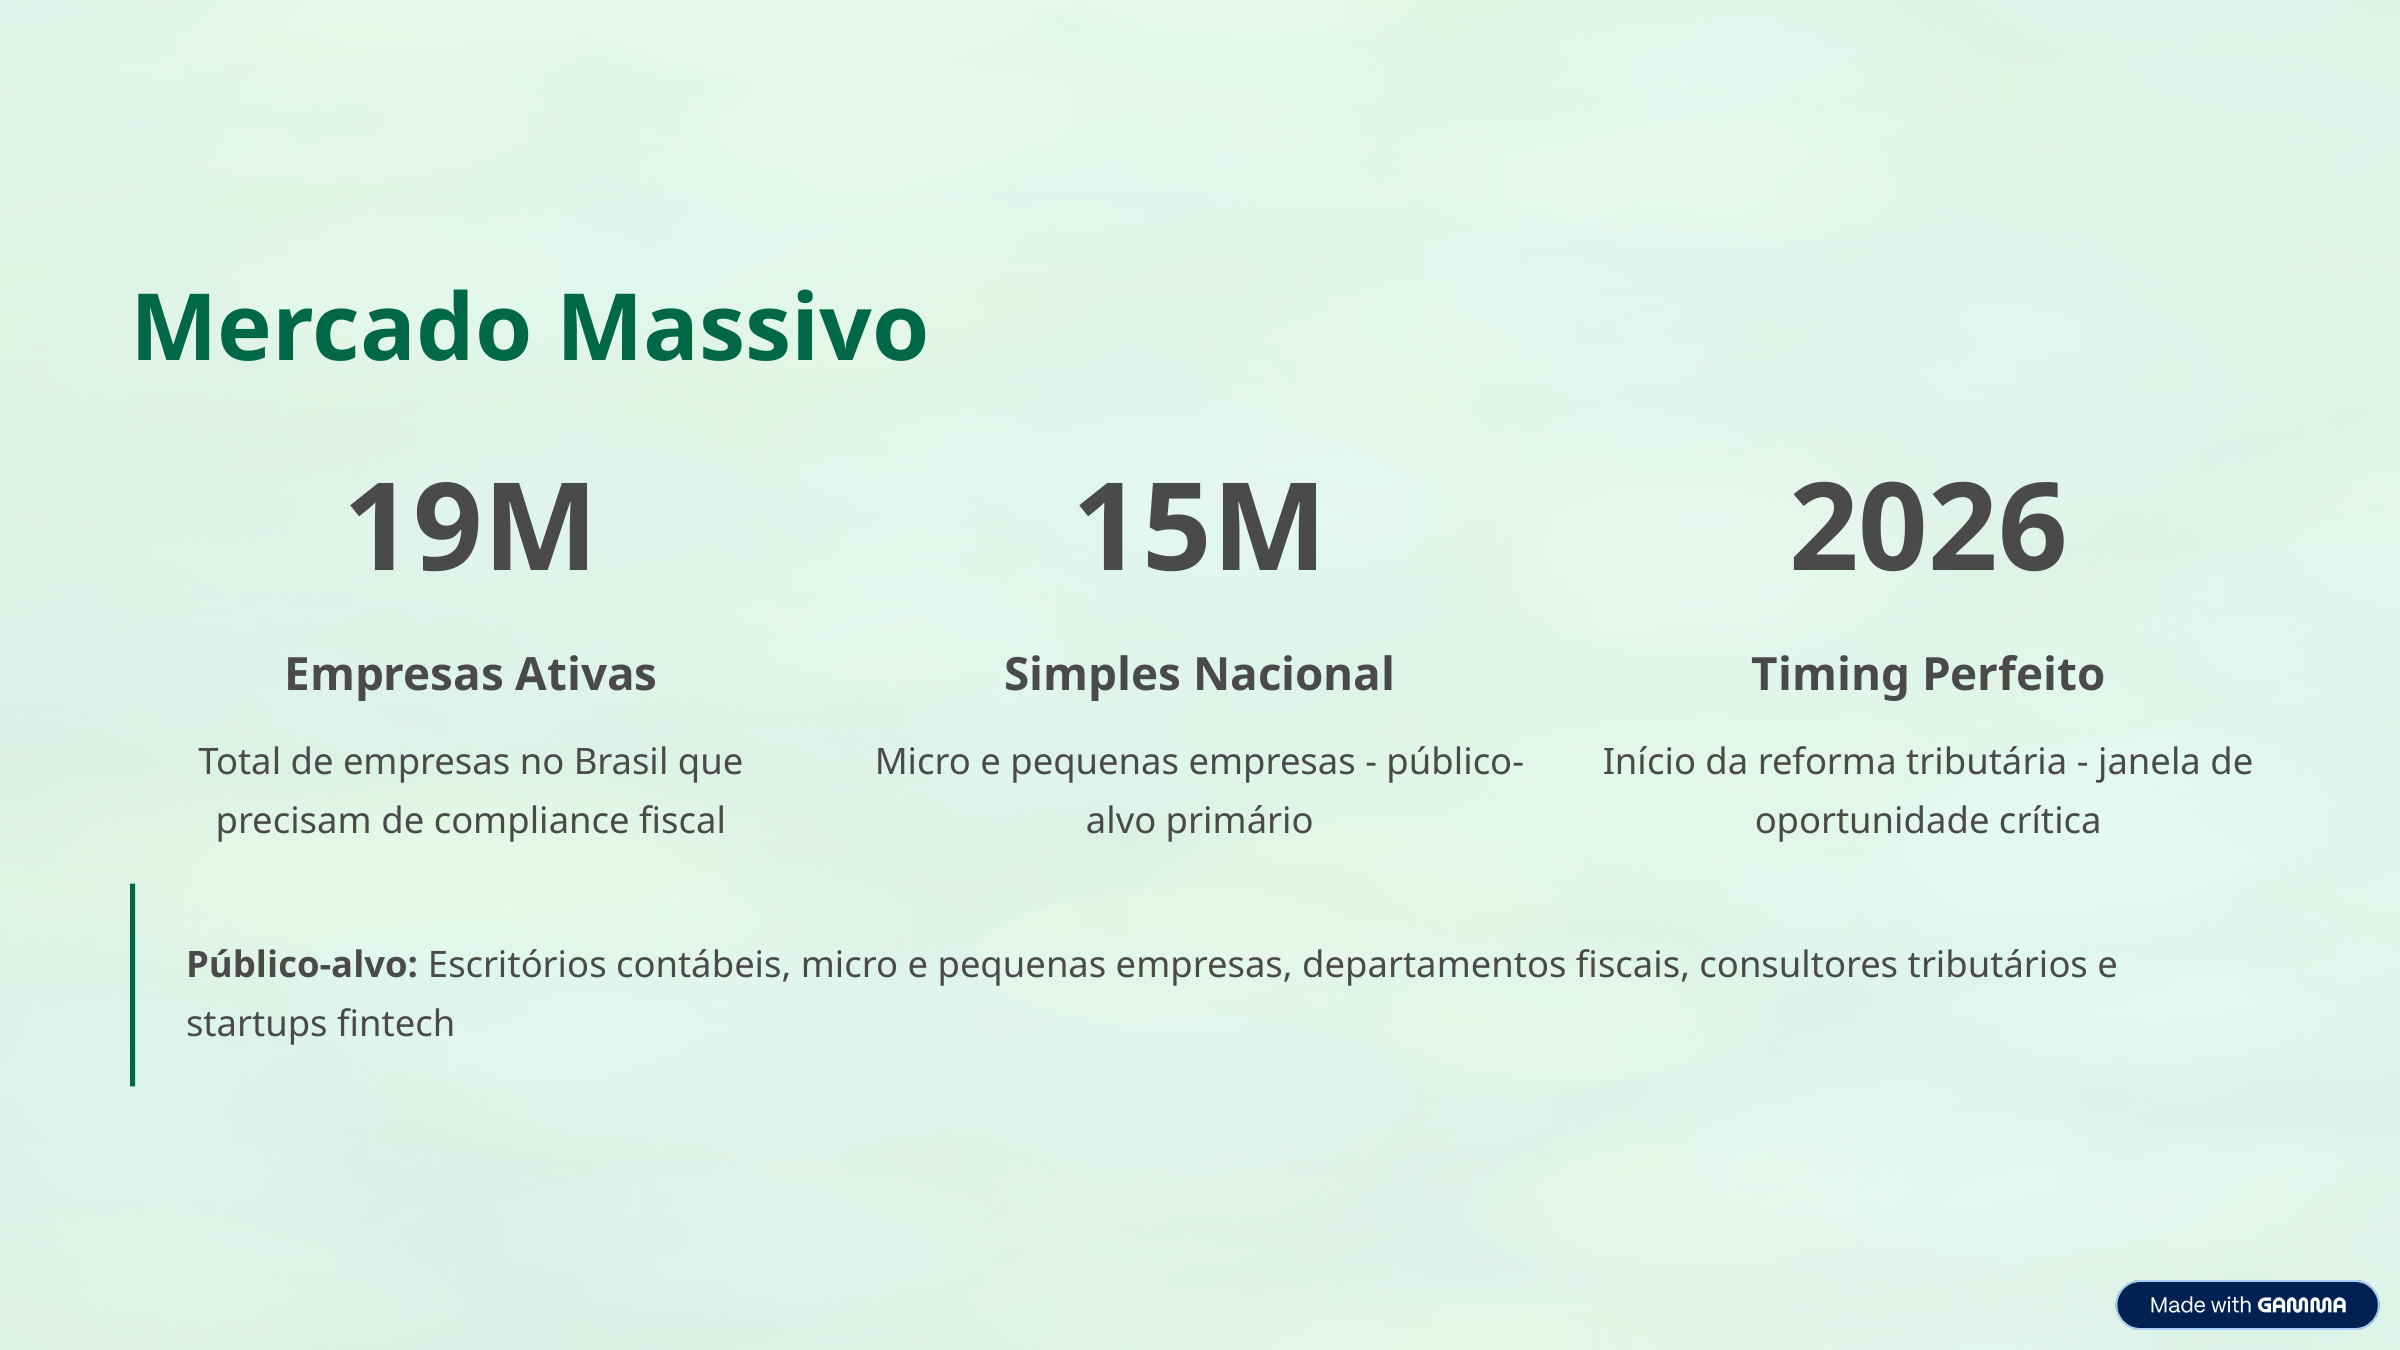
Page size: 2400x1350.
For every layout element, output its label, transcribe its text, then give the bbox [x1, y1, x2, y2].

text_box Empresas Ativas [238, 642, 704, 701]
text_box 15M [858, 472, 1541, 596]
text_box 19M [130, 472, 813, 596]
text_box [130, 883, 136, 1087]
text_box Público-alvo: Escritórios contábeis, micro e pequenas empresas, departamentos fiscais, consultores tributários e startups fintech [186, 925, 2270, 1045]
text_box Timing Perfeito [1696, 642, 2162, 701]
picture [2106, 1271, 2389, 1339]
text_box Início da reforma tributária - janela de oportunidade crítica [1587, 722, 2270, 842]
text_box Total de empresas no Brasil que precisam de compliance fiscal [130, 722, 813, 842]
text_box Micro e pequenas empresas - público-alvo primário [858, 722, 1541, 842]
text_box Simples Nacional [967, 642, 1433, 701]
text_box 2026 [1587, 472, 2270, 596]
text_box Mercado Massivo [130, 263, 1061, 380]
